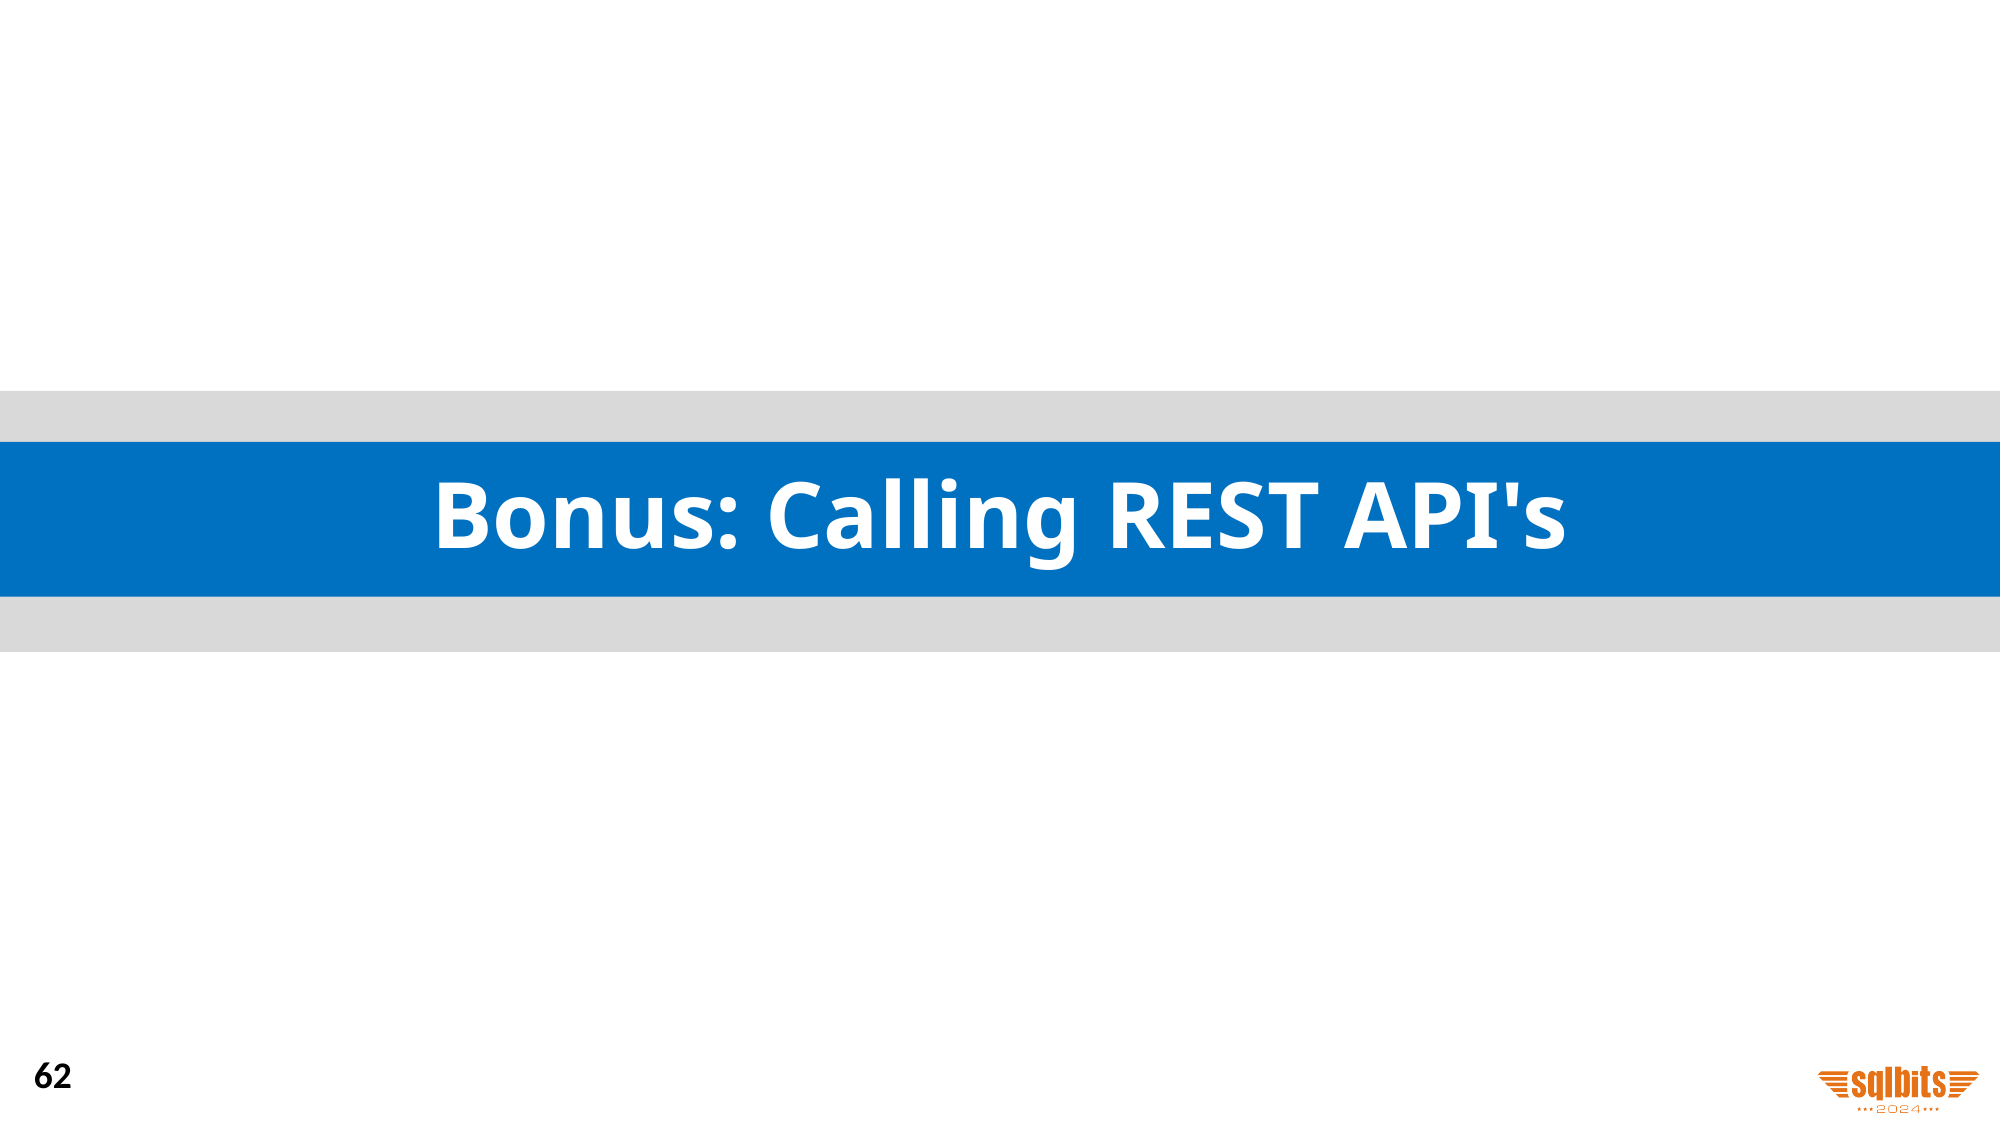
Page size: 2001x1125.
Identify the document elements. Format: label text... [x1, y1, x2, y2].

slide_number 62 [19, 1043, 470, 1104]
picture [1817, 1066, 1980, 1113]
title Bonus: Calling REST API's [0, 441, 2000, 597]
